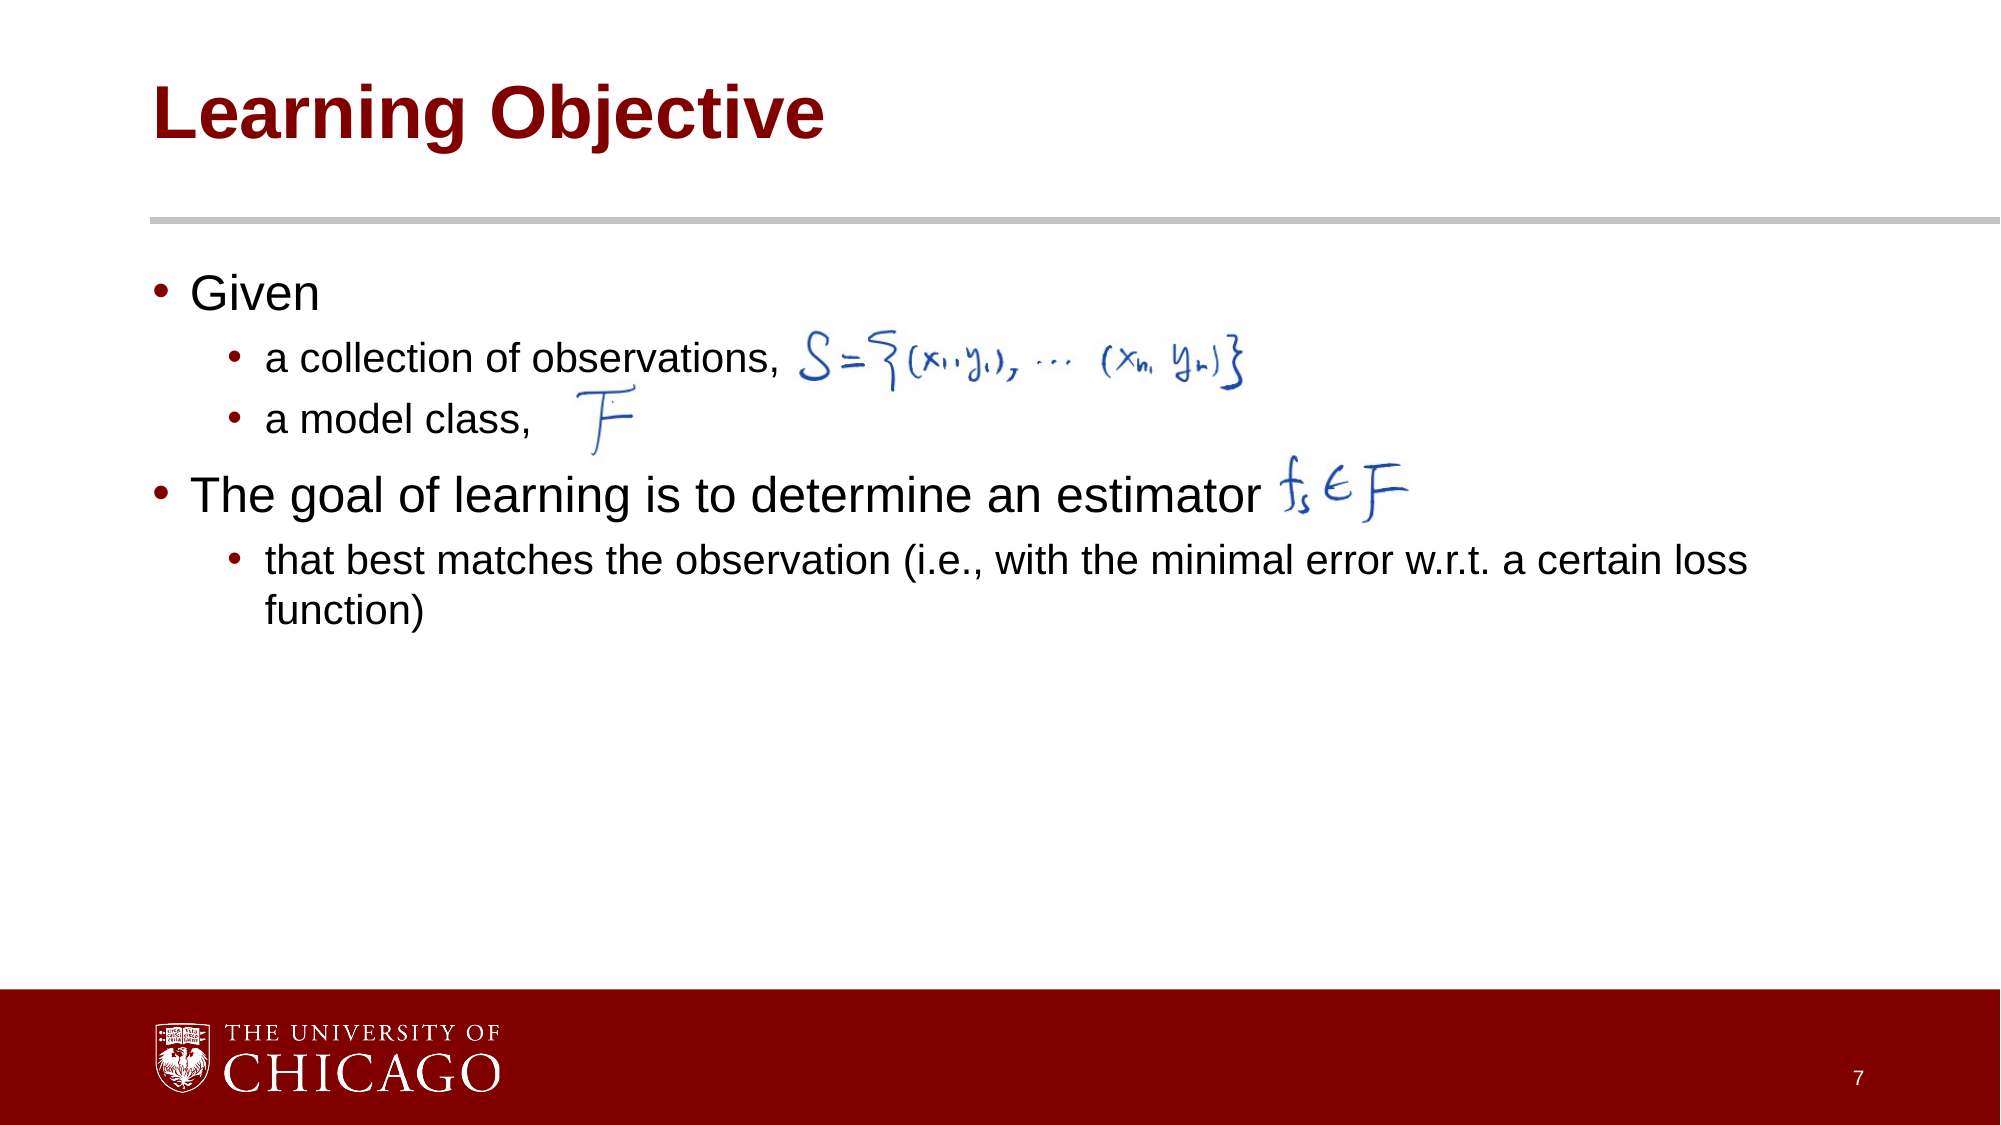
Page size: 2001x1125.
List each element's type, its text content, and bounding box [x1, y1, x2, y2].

picture [1277, 445, 1413, 529]
title Learning Objective [137, 0, 1863, 218]
picture [793, 322, 1256, 403]
picture [572, 379, 650, 463]
slide_number 7 [1412, 1046, 1880, 1107]
list Given a collection of observations, a model class, The goal of learning is to determine an estimator that best matches the observation (i.e., with the minimal error w.r.t. a certain loss function) [137, 253, 1863, 936]
